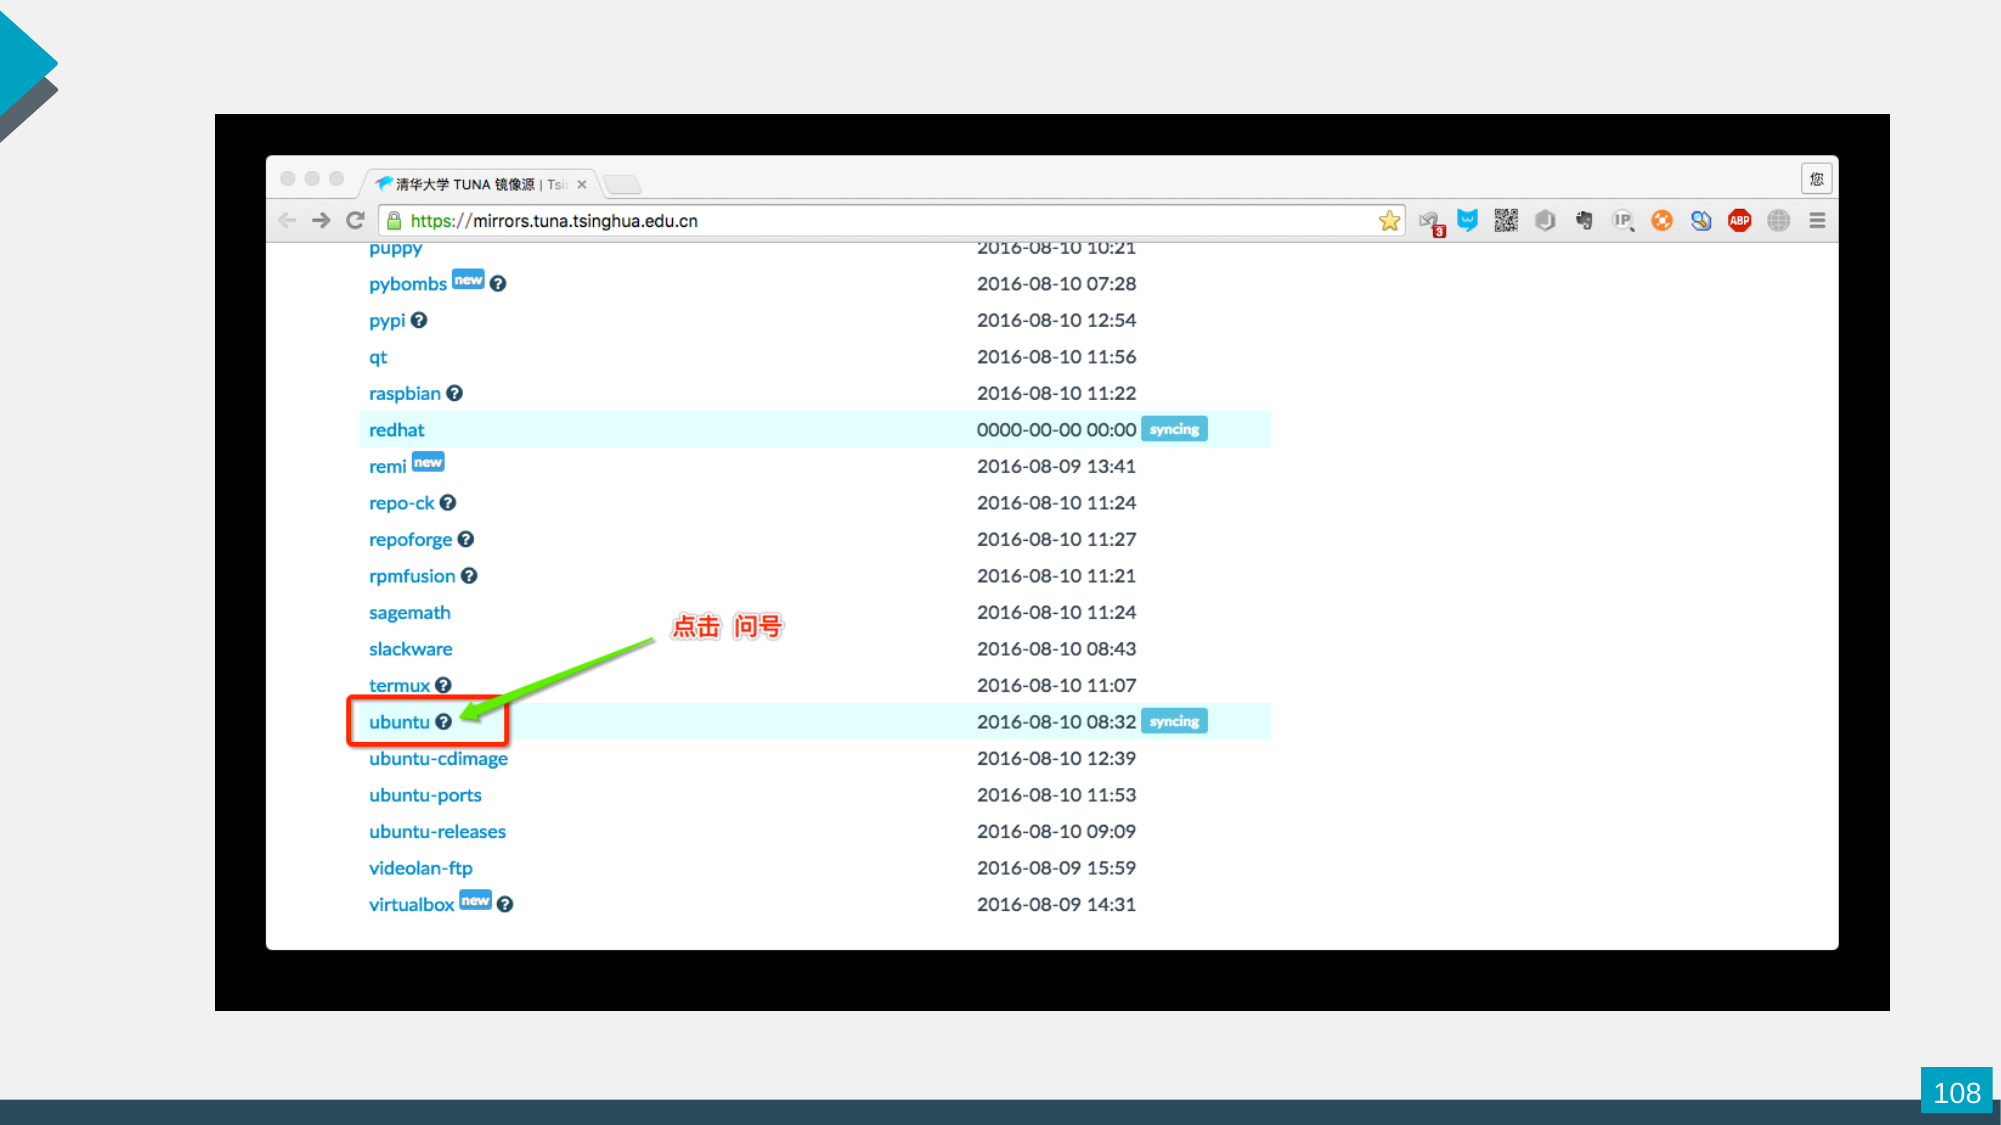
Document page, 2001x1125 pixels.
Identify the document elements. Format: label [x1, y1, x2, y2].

text_box [0, 77, 59, 143]
picture [0, 0, 2001, 1099]
text_box [0, 10, 58, 117]
